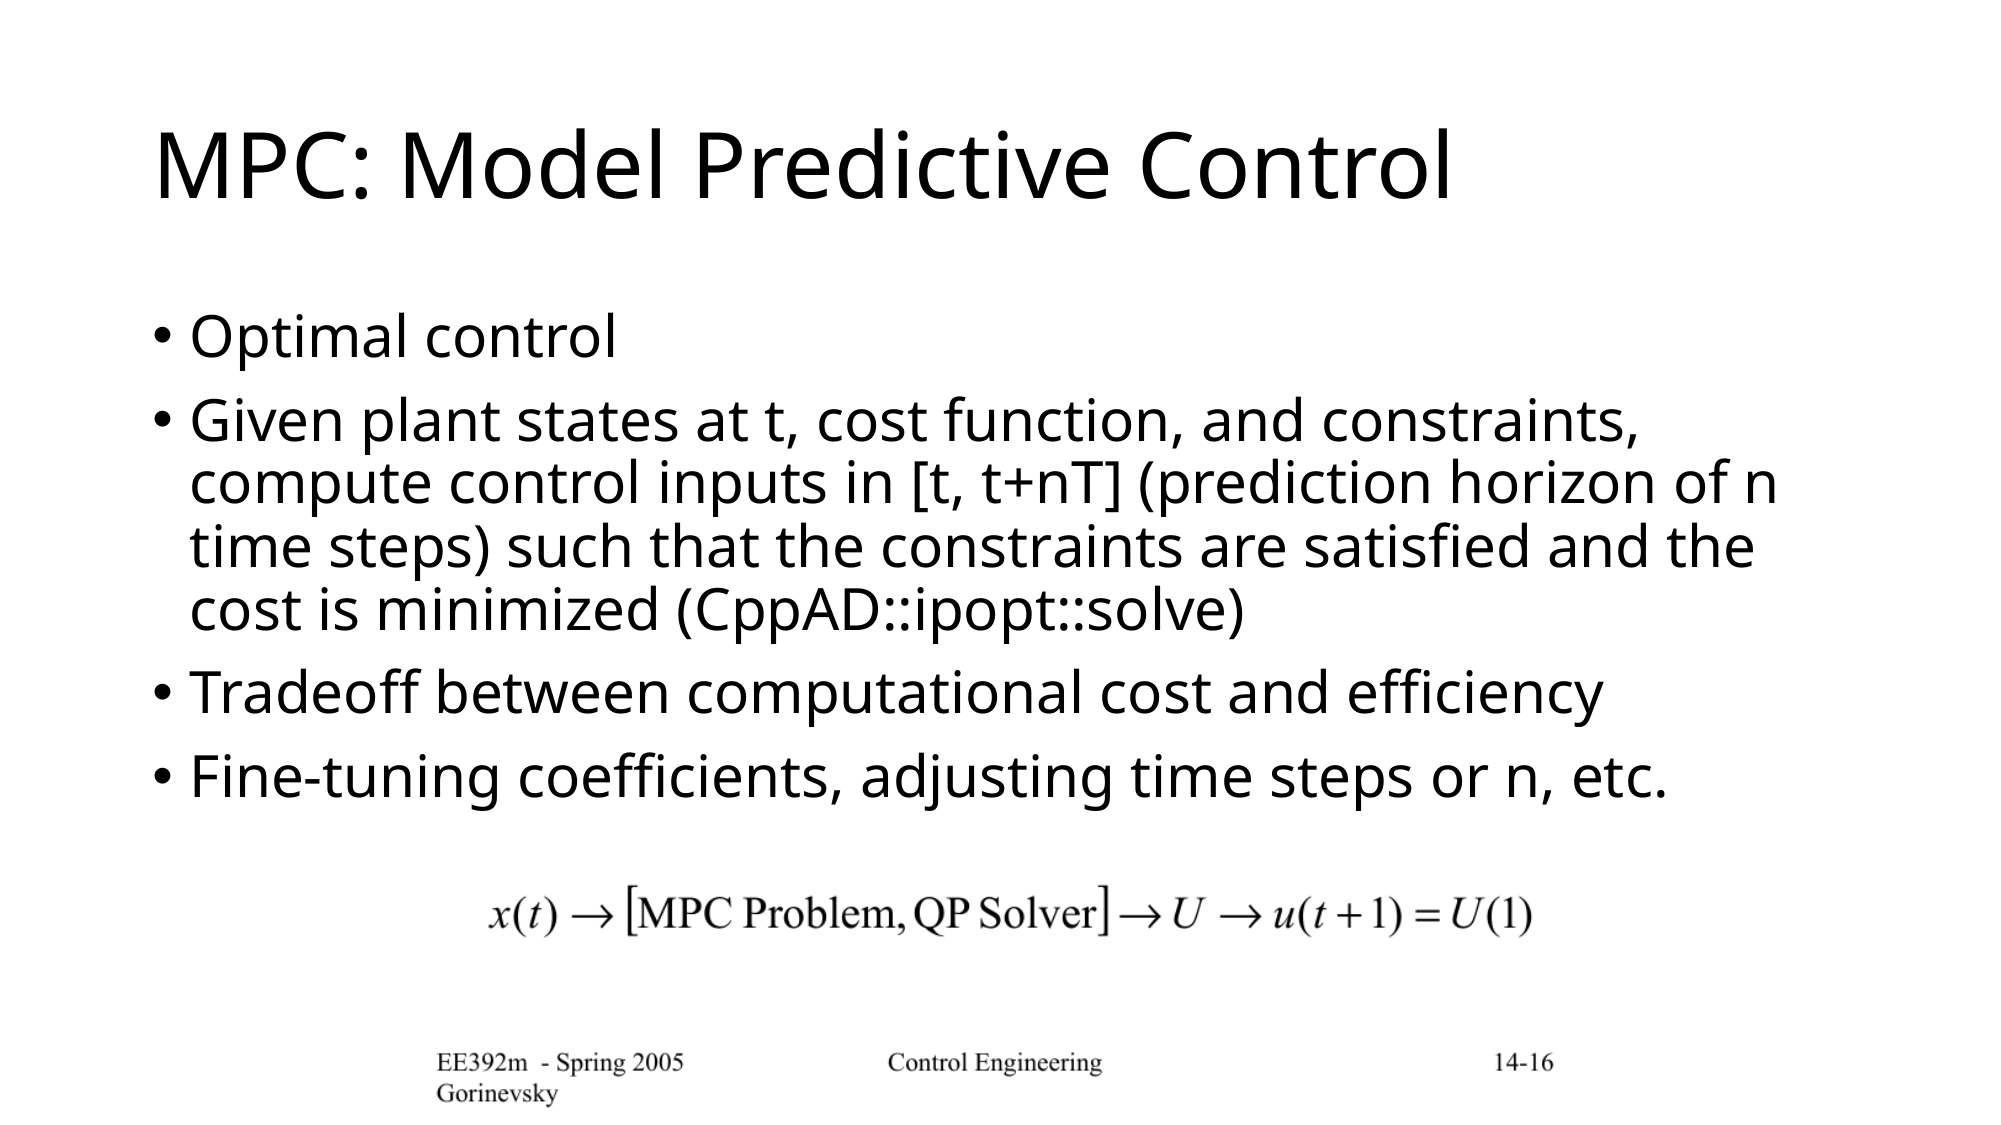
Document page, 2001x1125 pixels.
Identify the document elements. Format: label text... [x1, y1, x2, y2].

title MPC: Model Predictive Control [137, 59, 1863, 278]
list Optimal control Given plant states at t, cost function, and constraints, compute control inputs in [t, t+nT] (prediction horizon of n time steps) such that the constraints are satisfied and the cost is minimized (CppAD::ipopt::solve) Tradeoff between computational cost and efficiency Fine-tuning coefficients, adjusting time steps or n, etc. [137, 299, 1863, 1014]
picture [406, 860, 1594, 1125]
